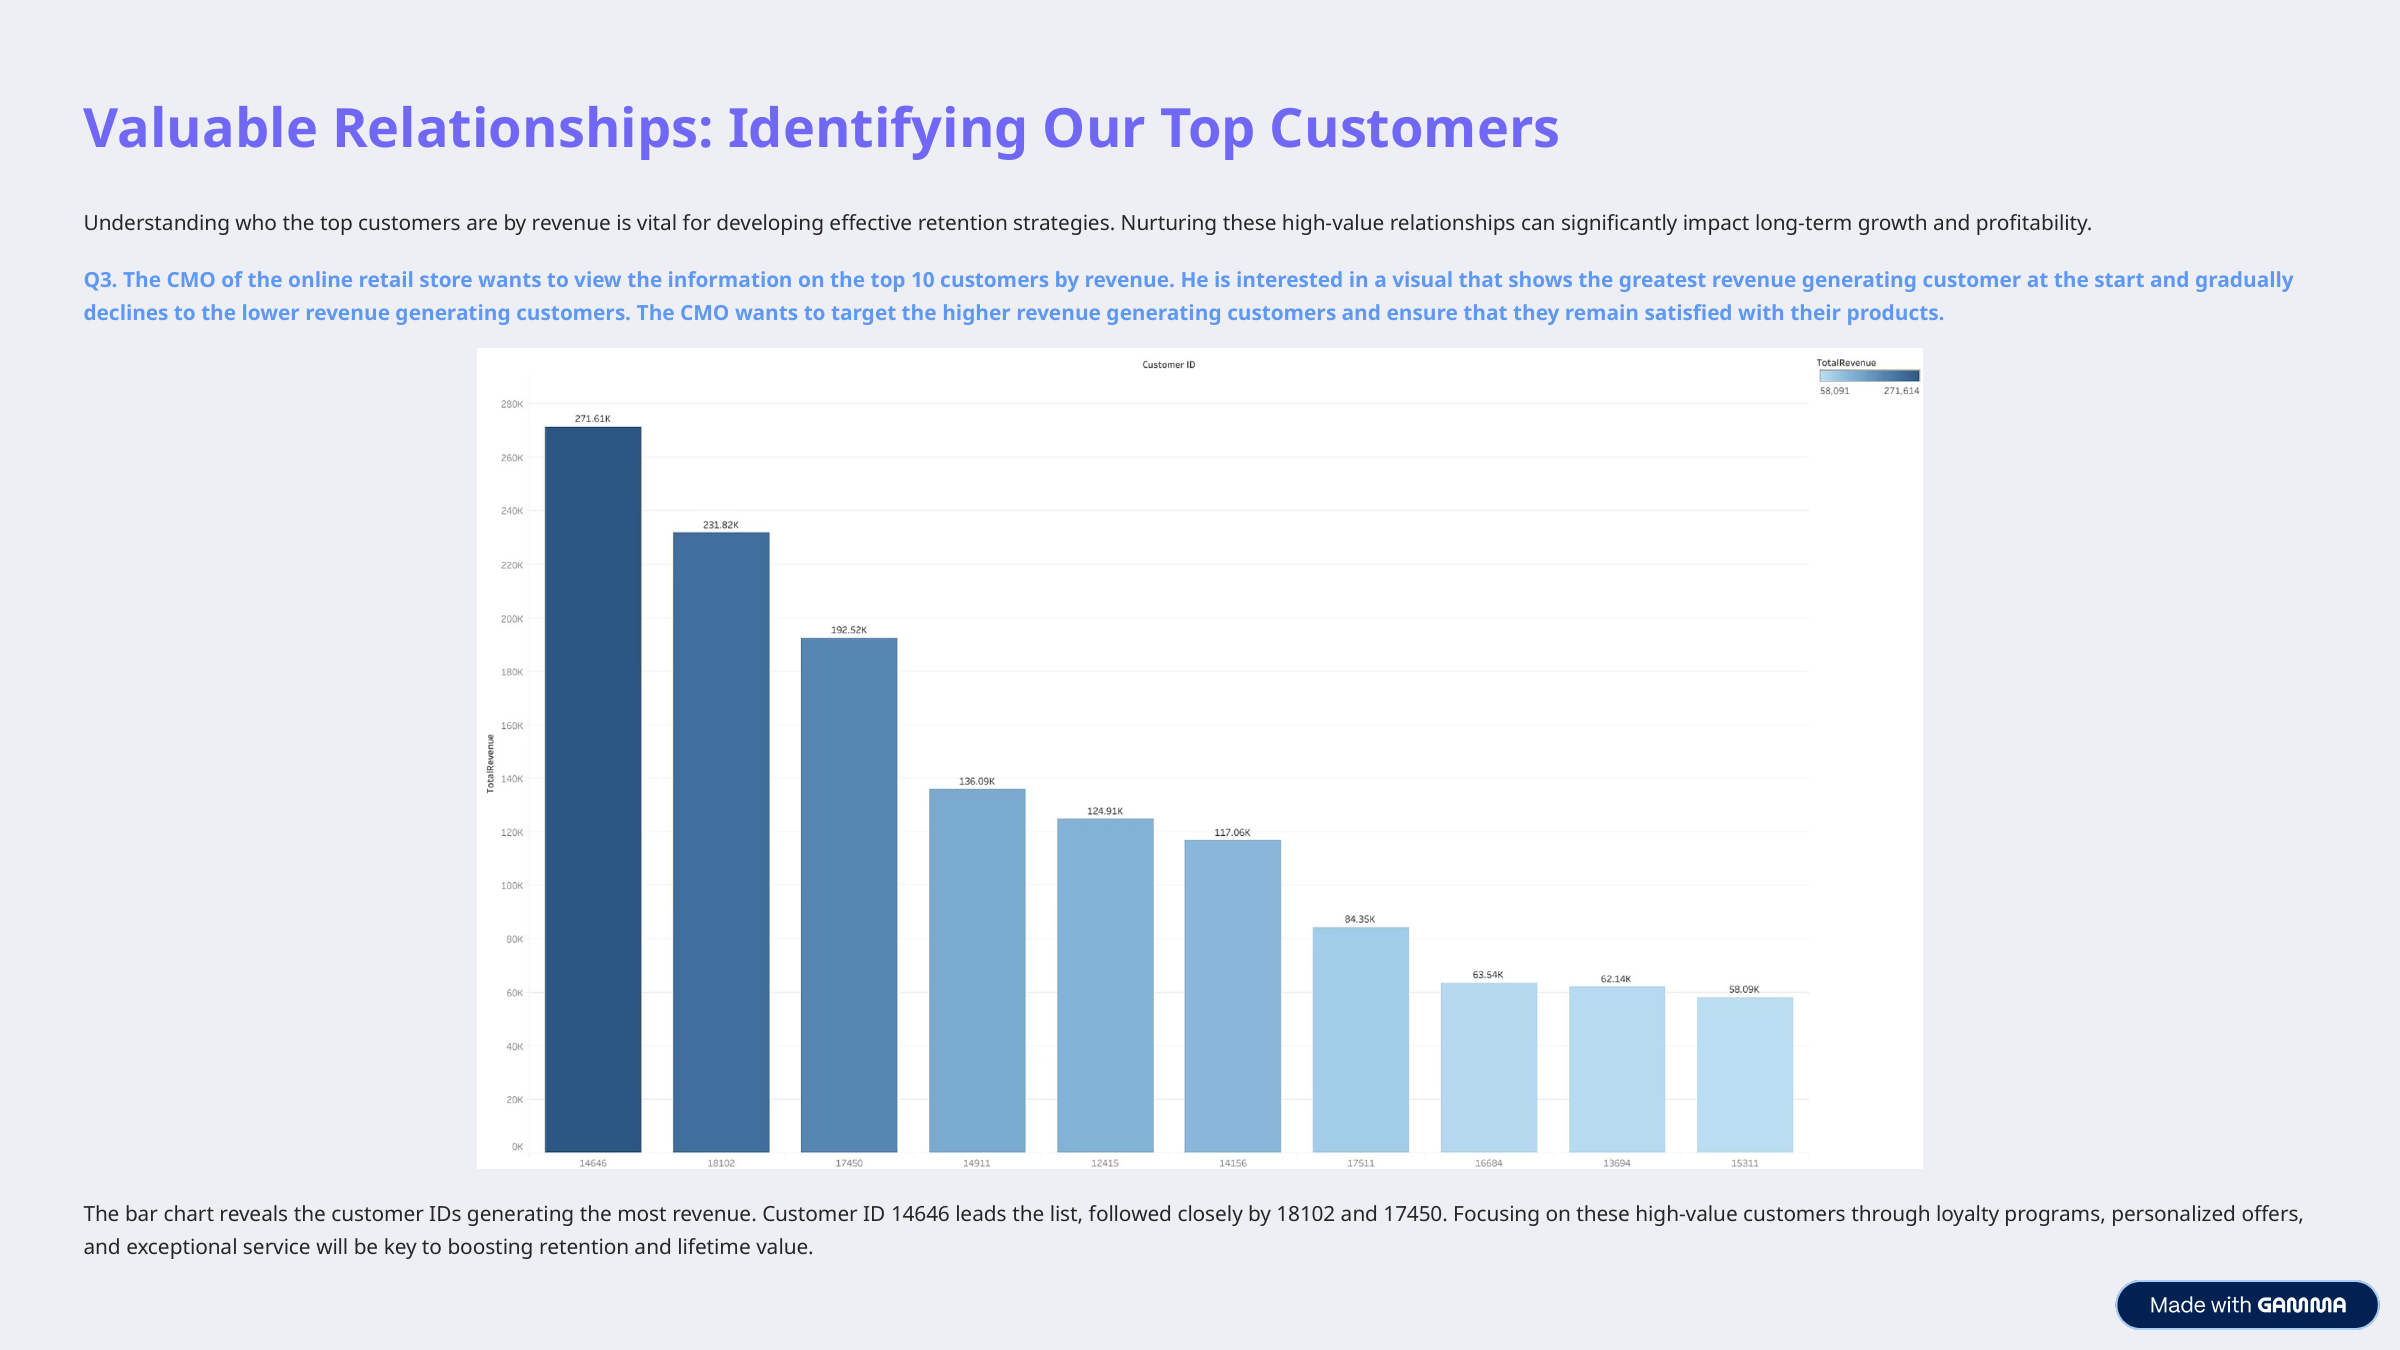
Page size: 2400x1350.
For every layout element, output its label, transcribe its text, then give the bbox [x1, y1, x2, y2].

text_box Valuable Relationships: Identifying Our Top Customers [83, 90, 1402, 160]
text_box Understanding who the top customers are by revenue is vital for developing effective retention strategies. Nurturing these high-value relationships can significantly impact long-term growth and profitability. [83, 201, 2317, 235]
picture [2106, 1271, 2389, 1339]
text_box The bar chart reveals the customer IDs generating the most revenue. Customer ID 14646 leads the list, followed closely by 18102 and 17450. Focusing on these high-value customers through loyalty programs, personalized offers, and exceptional service will be key to boosting retention and lifetime value. [83, 1192, 2317, 1259]
text_box Q3. The CMO of the online retail store wants to view the information on the top 10 customers by revenue. He is interested in a visual that shows the greatest revenue generating customer at the start and gradually declines to the lower revenue generating customers. The CMO wants to target the higher revenue generating customers and ensure that they remain satisfied with their products. [83, 258, 2317, 325]
picture [477, 348, 1923, 1169]
